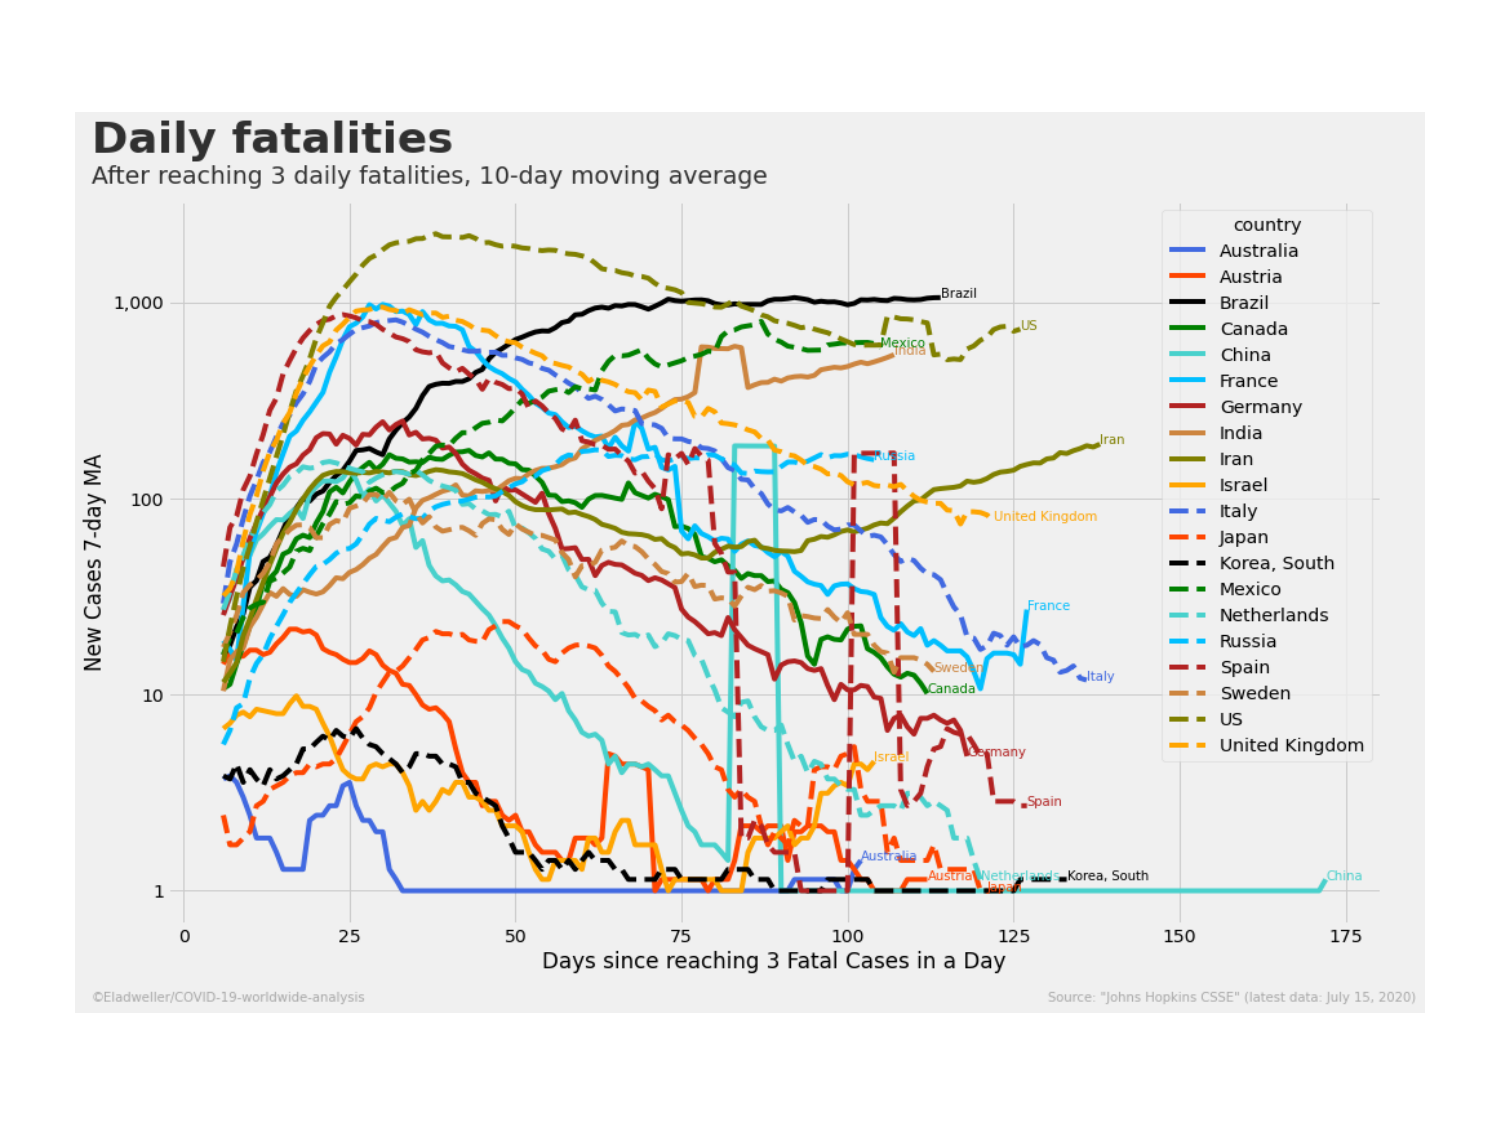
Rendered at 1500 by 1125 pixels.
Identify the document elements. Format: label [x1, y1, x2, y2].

picture [74, 112, 1426, 1013]
